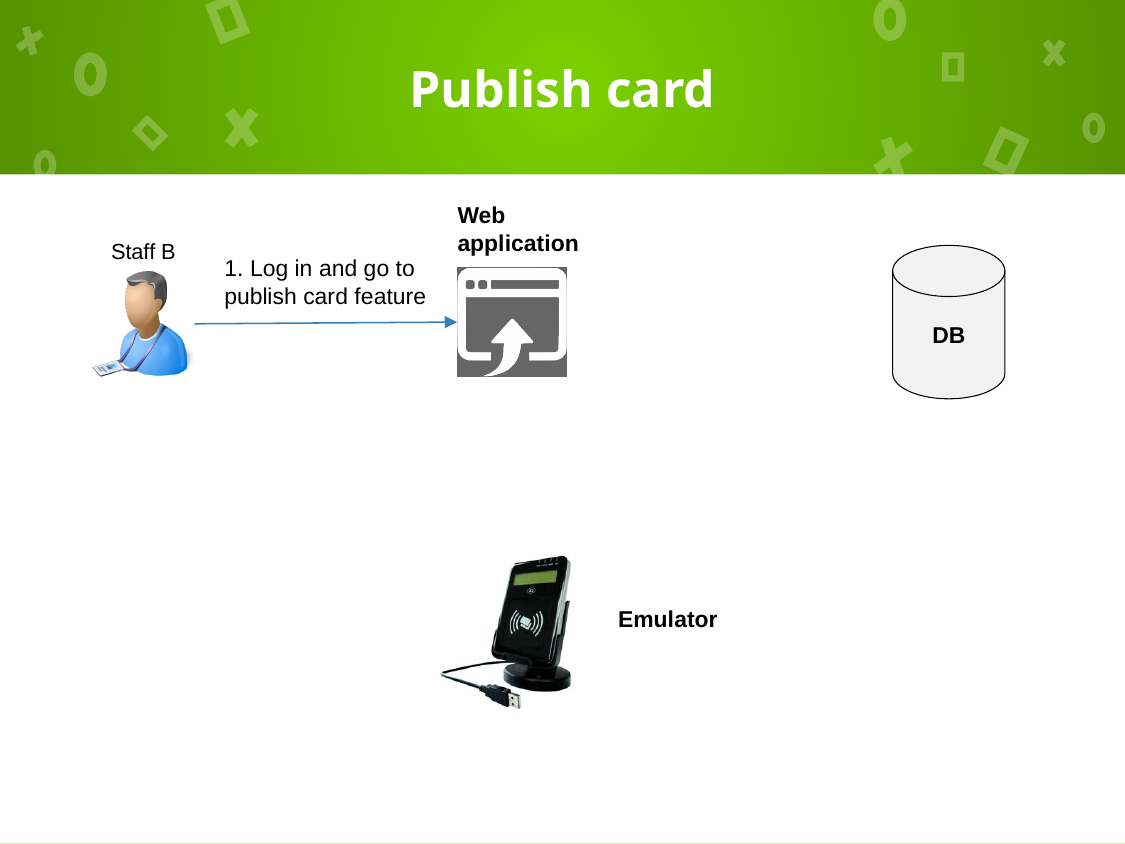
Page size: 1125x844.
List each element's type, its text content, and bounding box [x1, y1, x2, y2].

picture [426, 547, 595, 716]
picture [456, 267, 567, 378]
title Publish card [56, 0, 1069, 175]
text_box DB [890, 243, 1008, 401]
text_box Web application [442, 193, 604, 263]
text_box Emulator [603, 596, 762, 640]
text_box 1. Log in and go to publish card feature [217, 246, 449, 317]
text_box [74, 229, 213, 378]
